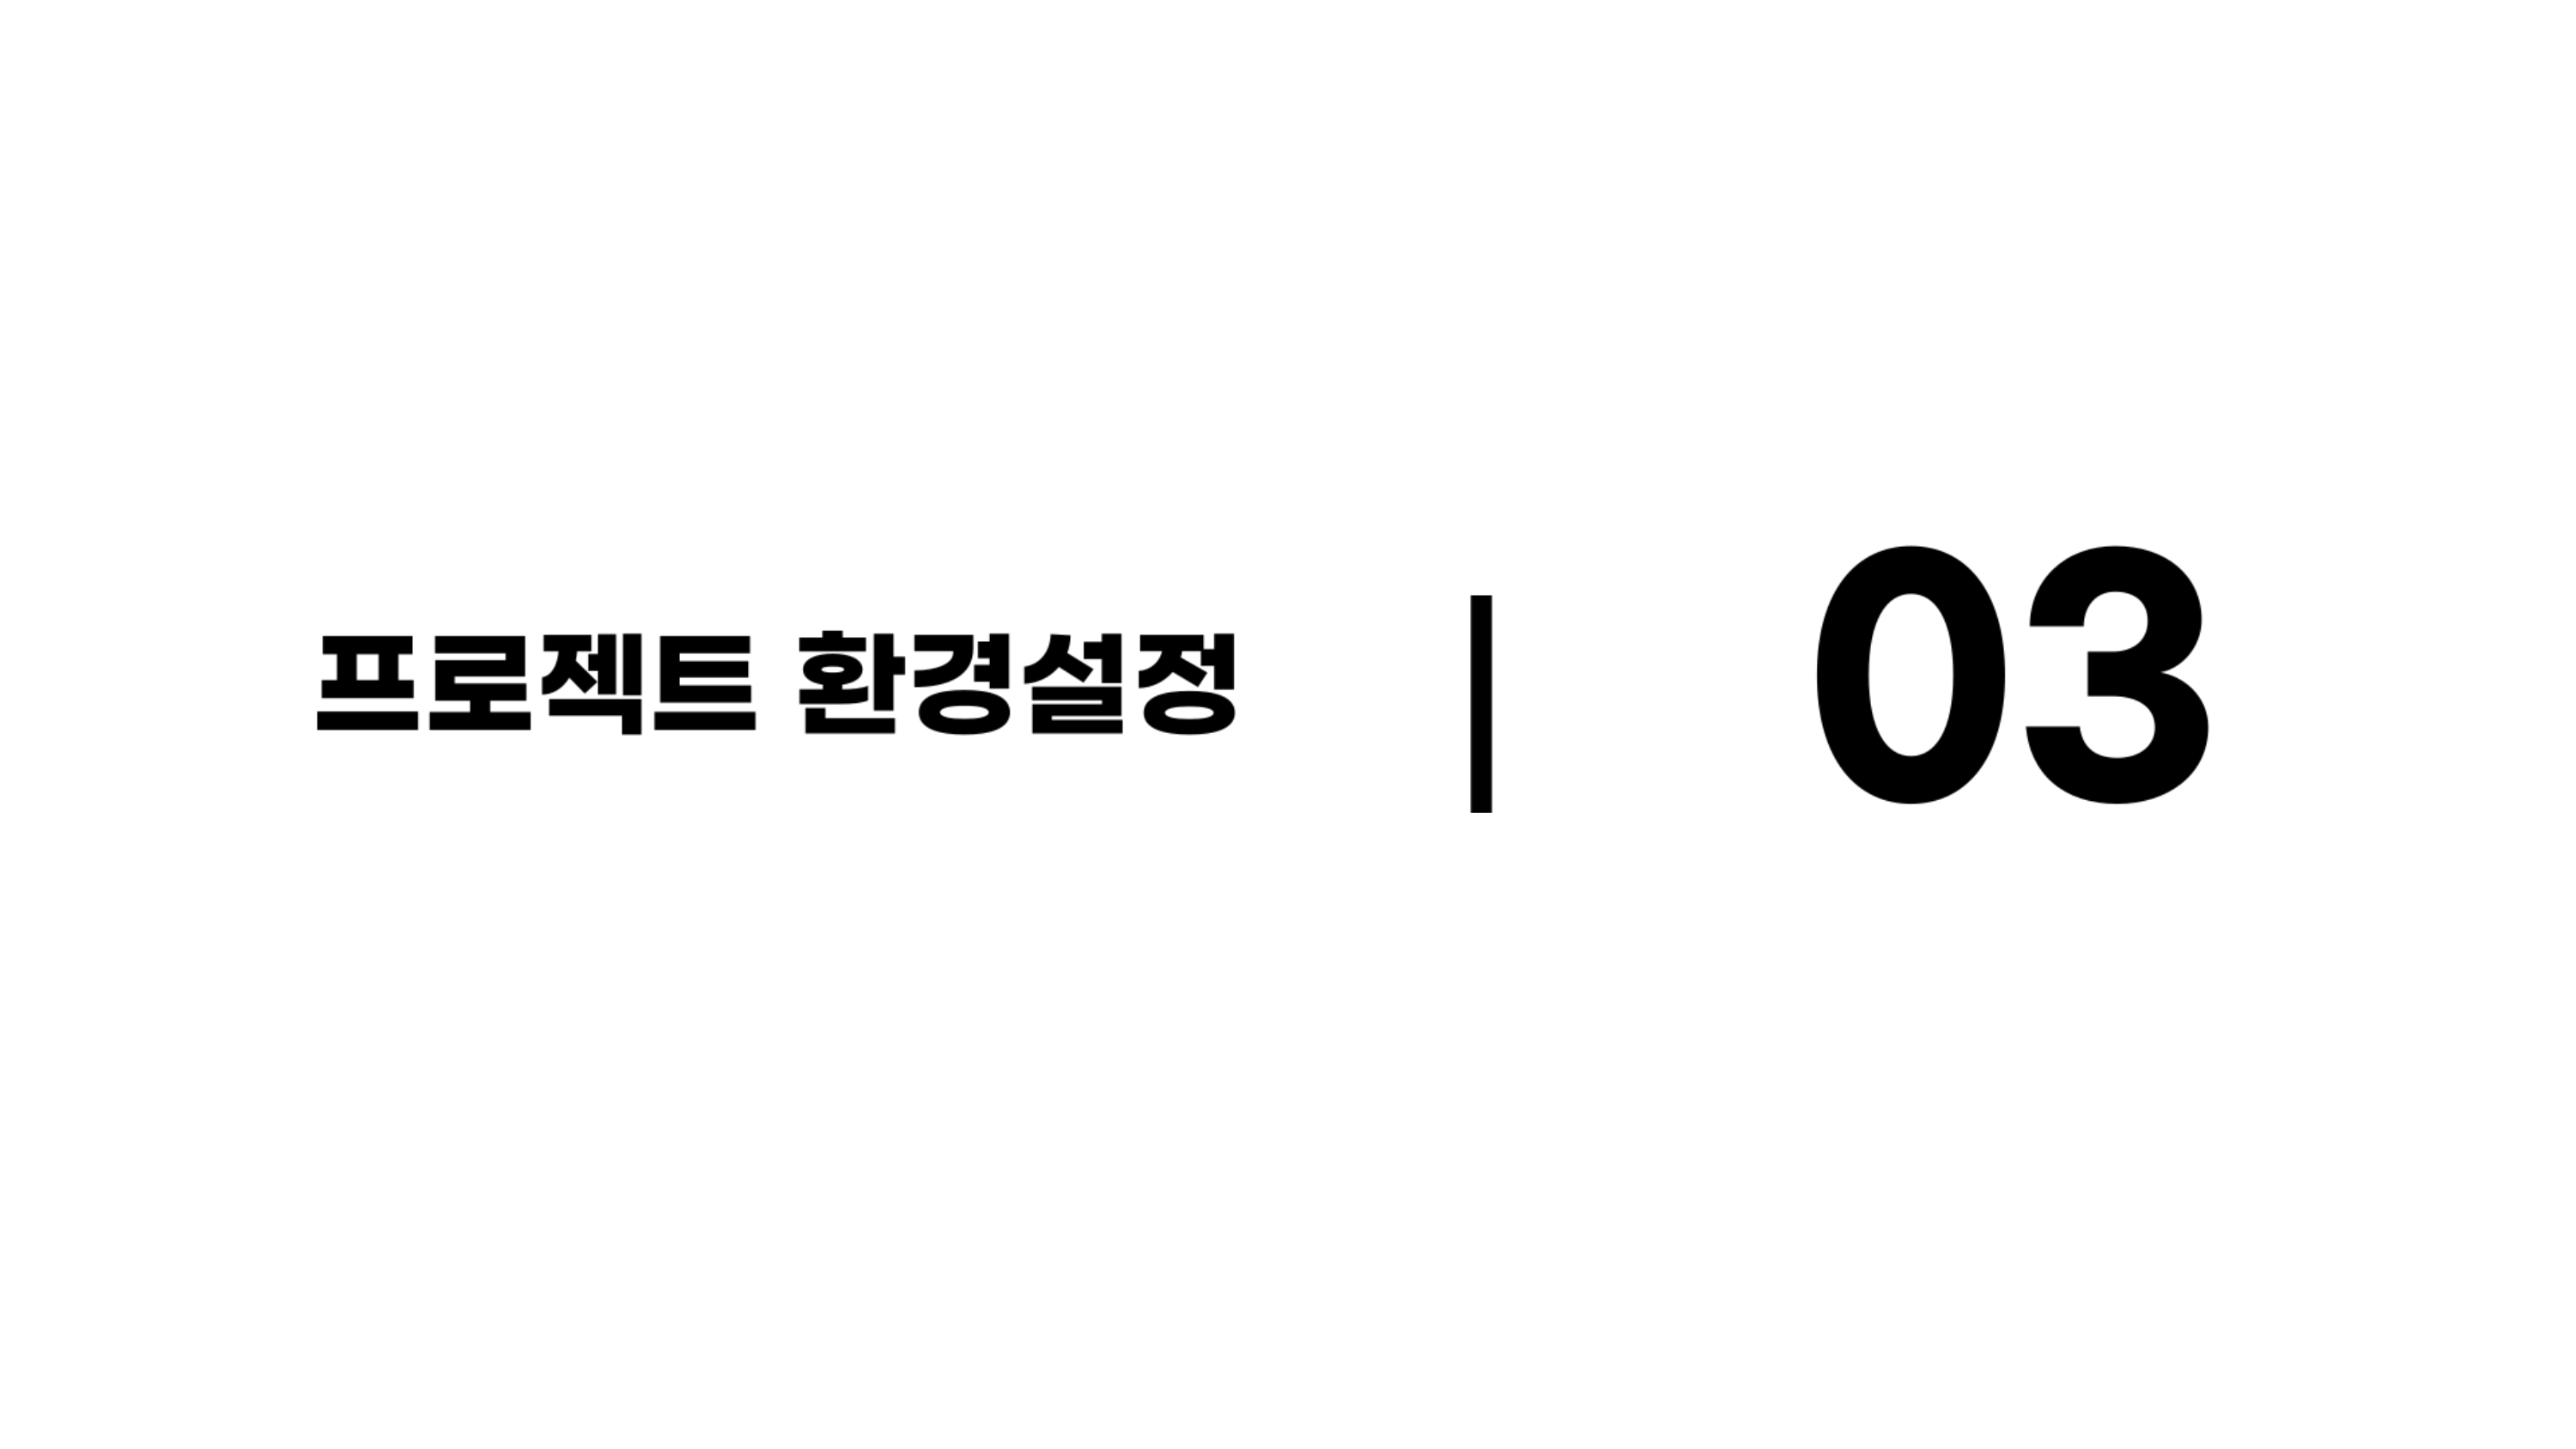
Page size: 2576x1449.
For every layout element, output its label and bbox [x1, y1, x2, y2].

text_box [1371, 662, 1590, 746]
picture [1440, 746, 1522, 812]
picture [1671, 449, 2366, 941]
picture [1440, 596, 1522, 662]
picture [249, 597, 1297, 788]
